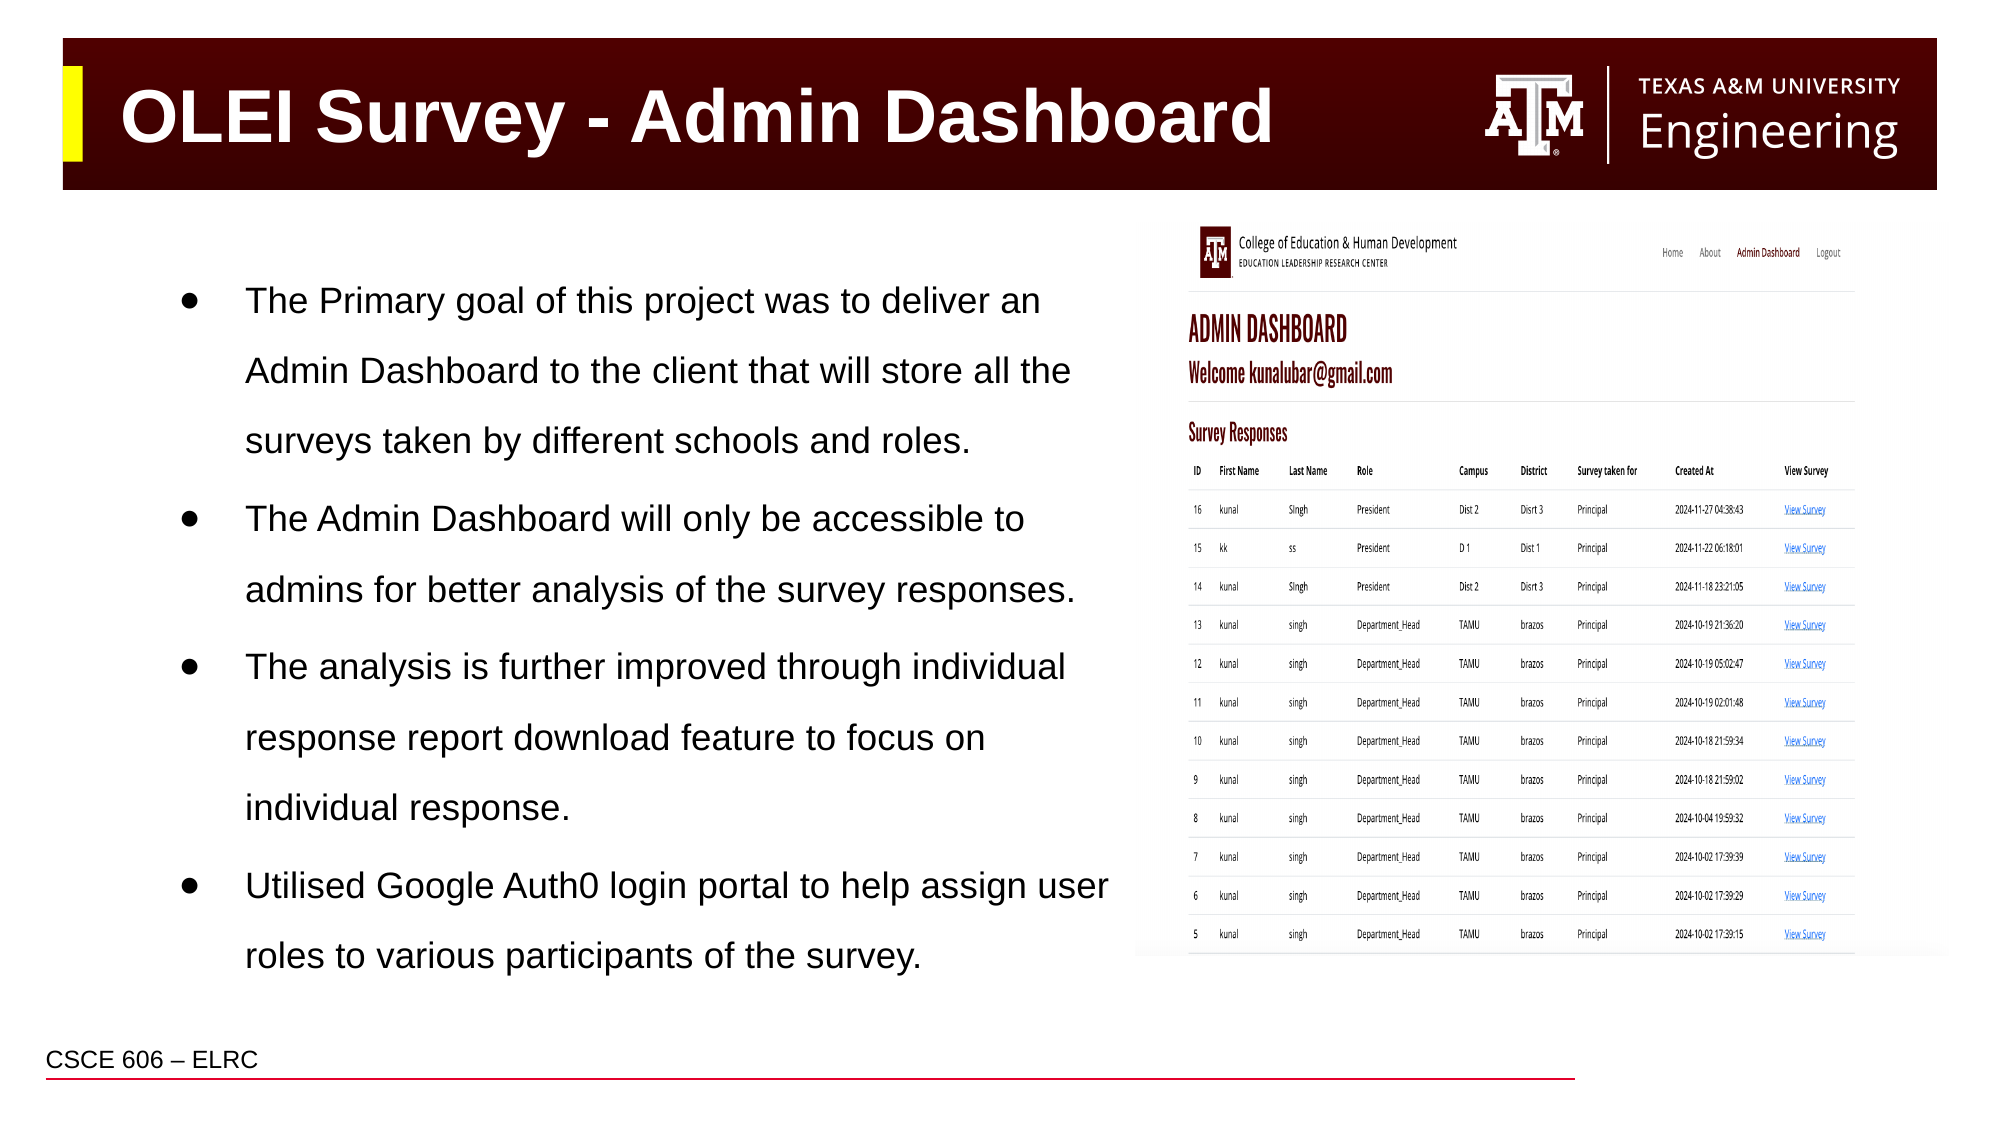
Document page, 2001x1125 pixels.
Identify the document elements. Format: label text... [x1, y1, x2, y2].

title OLEI Survey - Admin Dashboard [105, 37, 1367, 189]
list The Primary goal of this project was to deliver an Admin Dashboard to the client that will store all the surveys taken by different schools and roles. The Admin Dashboard will only be accessible to admins for better analysis of the survey responses. The analysis is further improved through individual response report download feature to focus on individual response. Utilised Google Auth0 login portal to help assign user roles to various participants of the survey. [99, 242, 1136, 1005]
picture [1135, 222, 1950, 956]
picture [1485, 66, 1900, 164]
